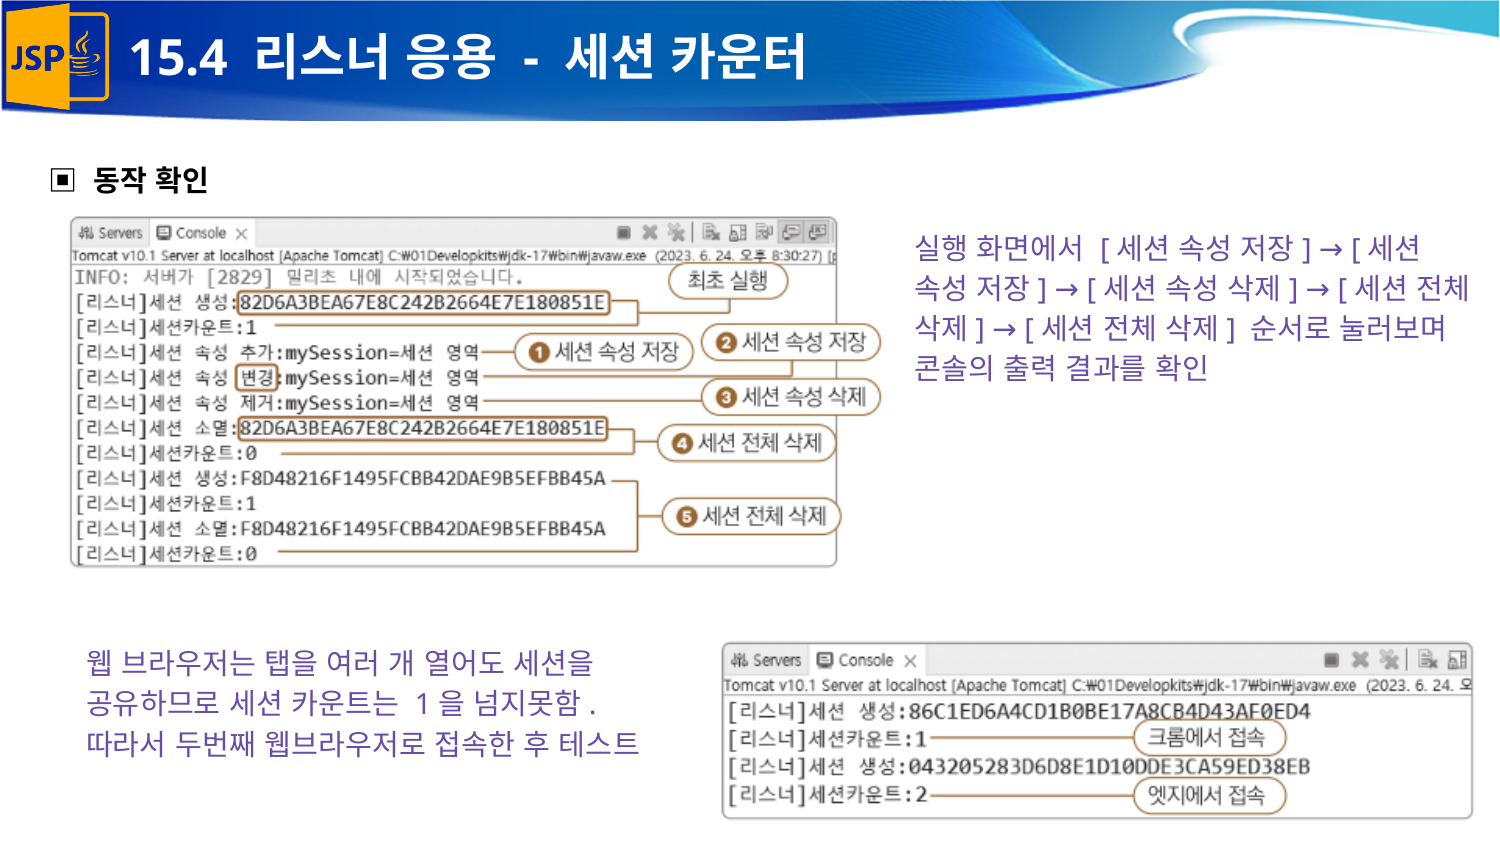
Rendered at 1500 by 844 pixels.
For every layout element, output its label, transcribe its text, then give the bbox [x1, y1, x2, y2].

text_box 웹 브라우저는 탭을 여러 개 열어도 세션을 공유하므로 세션 카운트는 1을 넘지못함. 따라서 두번째 웹브라우저로 접속한 후 테스트 [71, 625, 703, 823]
text_box ▣ 동작 확인 [33, 142, 1432, 423]
title 15.4 리스너 응용 - 세션 카운터 [113, 10, 1500, 105]
picture [711, 632, 1487, 830]
picture [0, 0, 1500, 121]
picture [58, 209, 900, 581]
text_box 실행 화면에서 [세션 속성 저장] → [세션 속성 저장] → [세션 속성 삭제] → [세션 전체 삭제] → [세션 전체 삭제] 순서로 눌러보며 콘솔의 출력 결과를 확인 [899, 209, 1493, 601]
